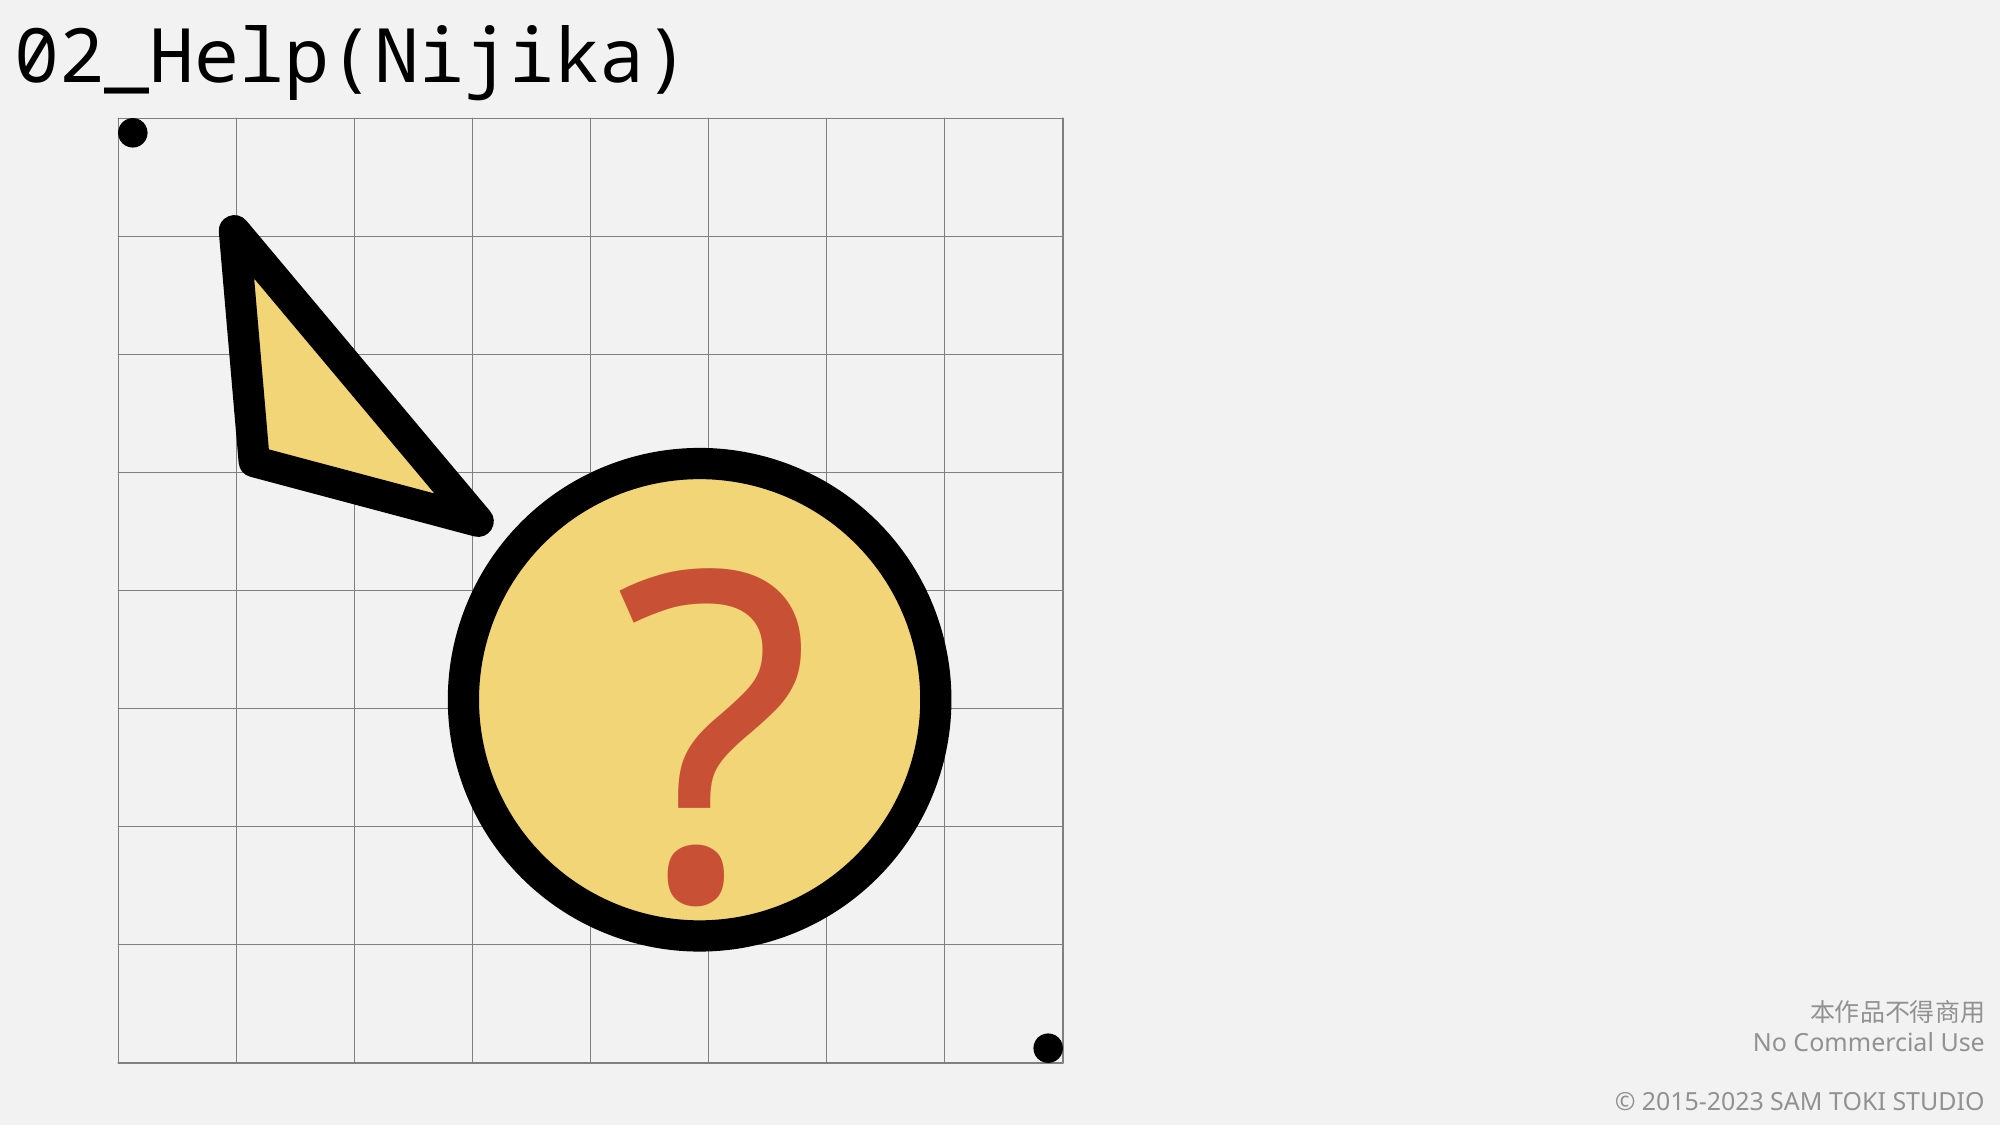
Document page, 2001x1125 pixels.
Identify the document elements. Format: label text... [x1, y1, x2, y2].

text_box 02_Help(Nijika) [0, 0, 1772, 105]
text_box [118, 118, 1063, 1063]
